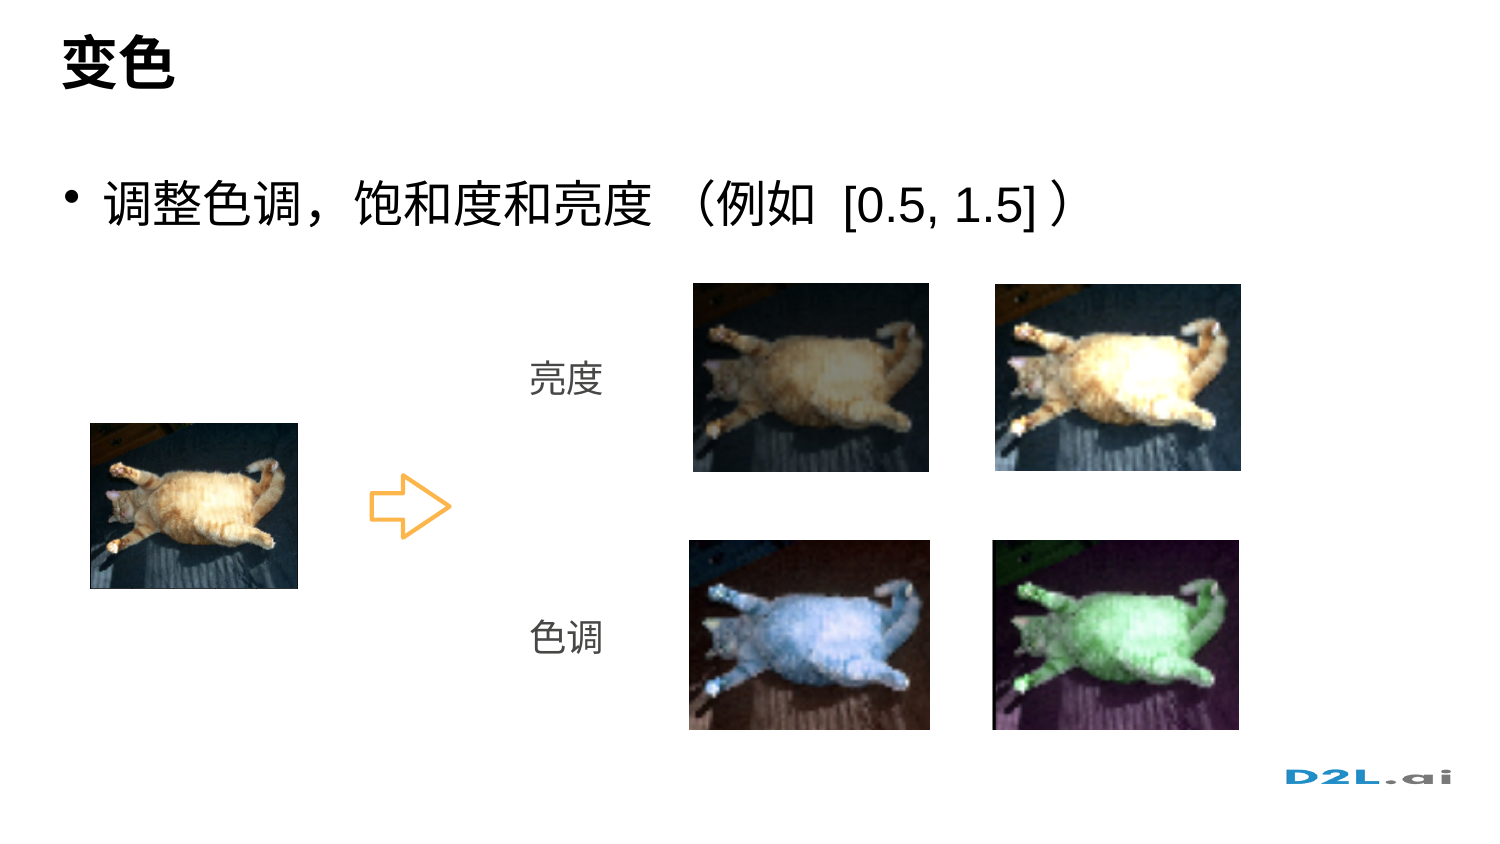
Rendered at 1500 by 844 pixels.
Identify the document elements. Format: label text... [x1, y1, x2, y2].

picture [992, 540, 1239, 730]
title 变色 [52, 18, 1400, 109]
text_box 亮度 [521, 347, 613, 408]
picture [693, 283, 929, 473]
list 调整色调，饱和度和亮度 （例如 [0.5, 1.5]） [55, 165, 1403, 259]
picture [995, 284, 1241, 472]
text_box [371, 475, 450, 538]
text_box 色调 [521, 606, 613, 667]
picture [1284, 745, 1454, 806]
picture [90, 423, 298, 590]
picture [689, 540, 930, 730]
